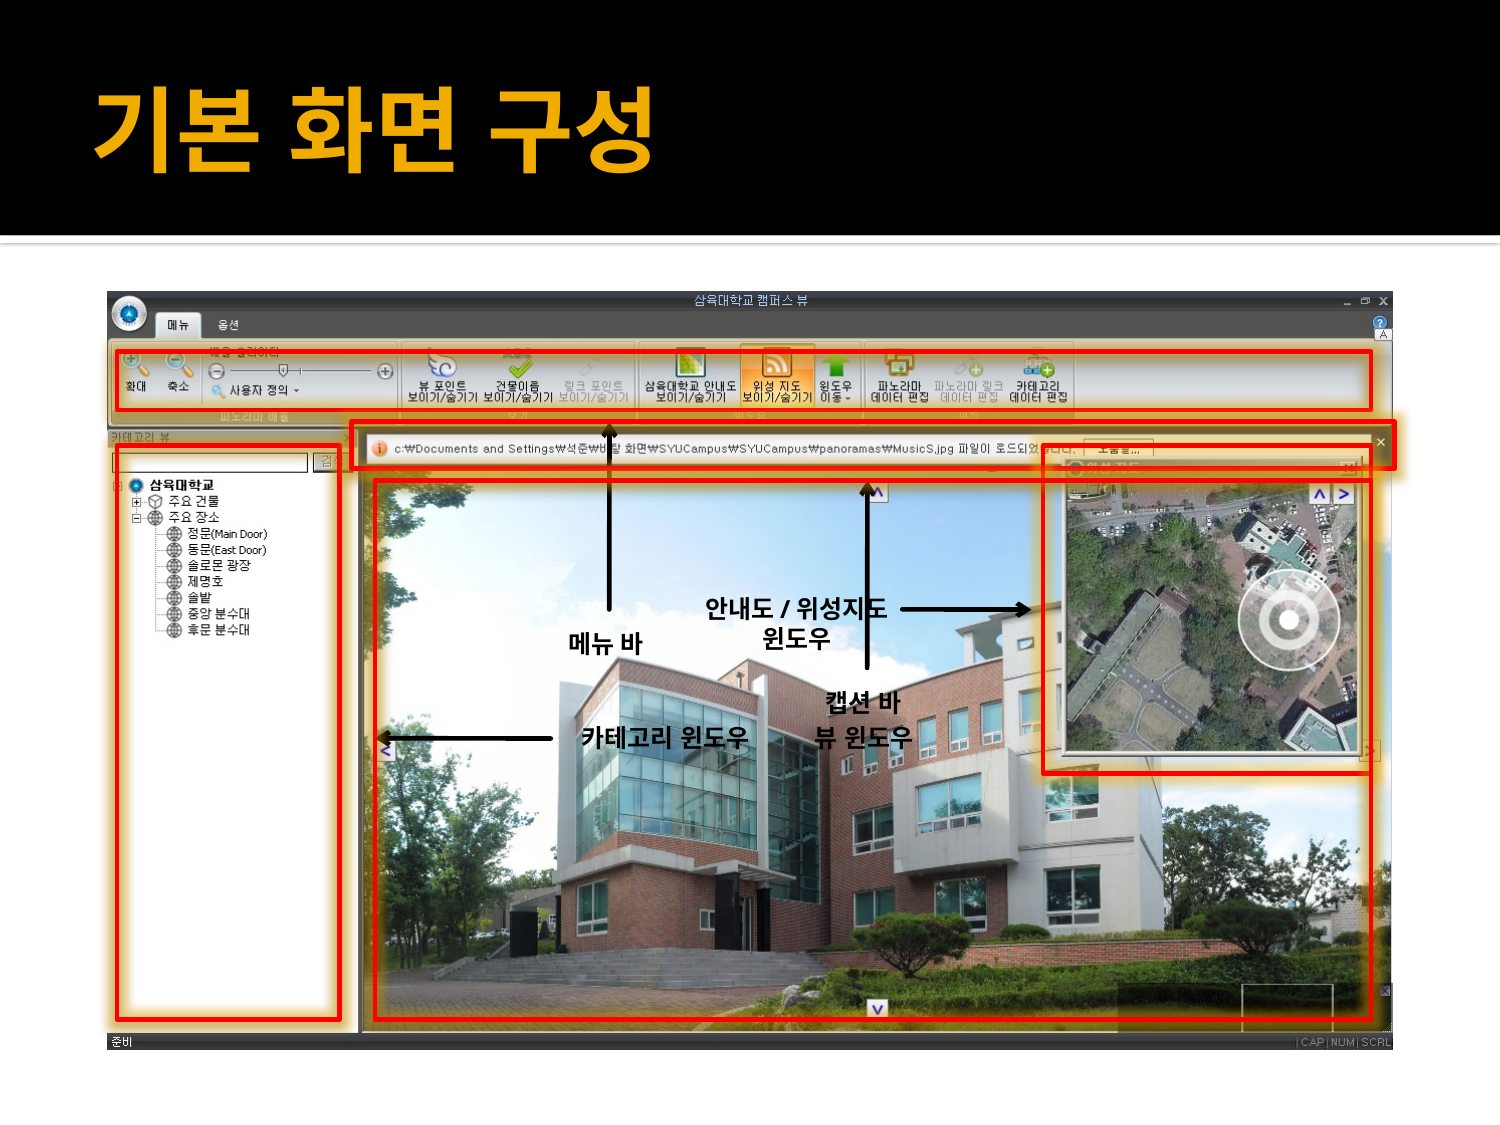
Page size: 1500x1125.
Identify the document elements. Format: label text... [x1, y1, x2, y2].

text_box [117, 351, 1372, 444]
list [107, 291, 1393, 1050]
title 기본 화면 구성 [75, 25, 1425, 231]
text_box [374, 480, 1372, 1020]
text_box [117, 445, 370, 1020]
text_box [351, 421, 1395, 726]
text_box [691, 445, 1372, 480]
